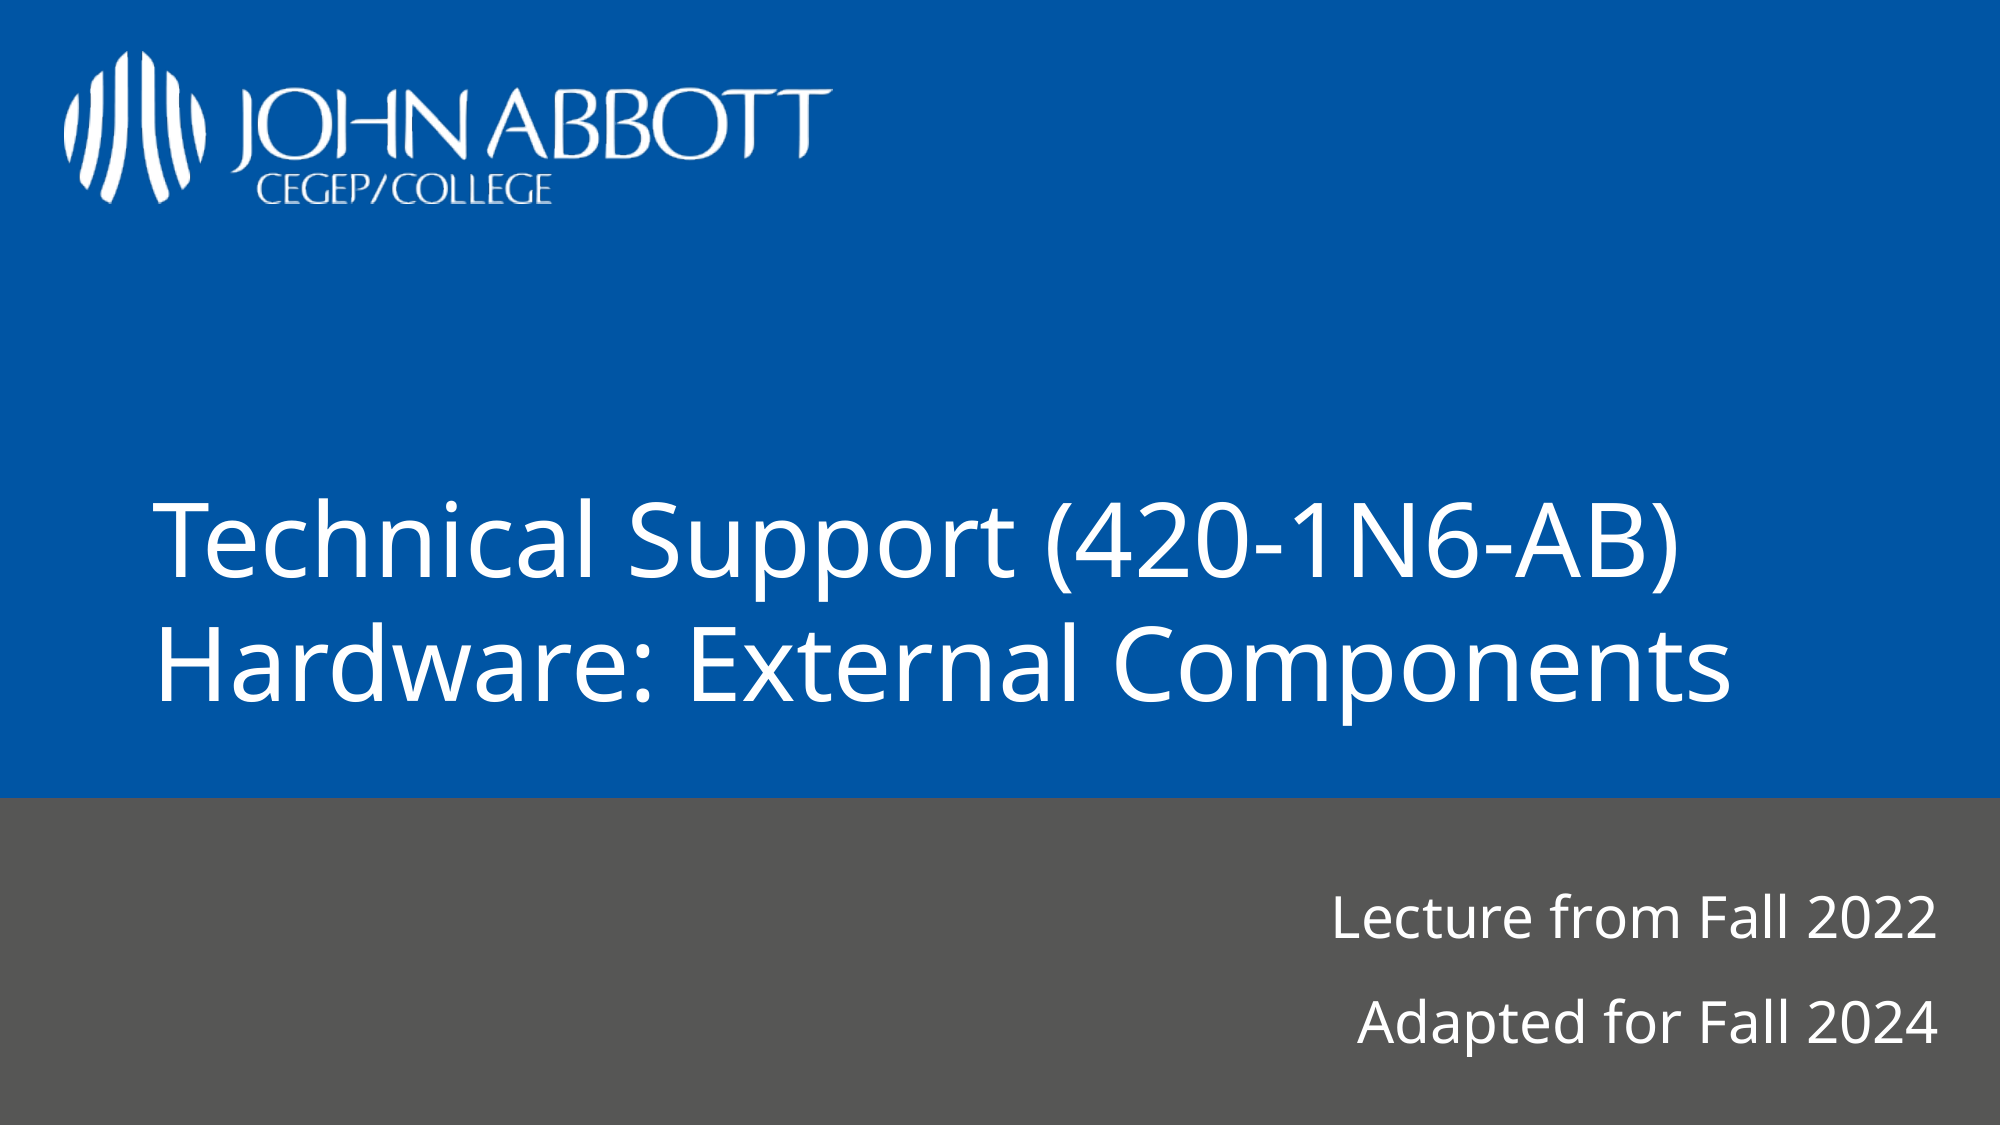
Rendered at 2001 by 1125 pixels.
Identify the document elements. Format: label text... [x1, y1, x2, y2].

title Technical Support (420-1N6-AB) Hardware: External Components [137, 338, 1863, 730]
subtitle Lecture from Fall 2022 Adapted for Fall 2024 [137, 838, 1955, 1065]
picture [64, 51, 833, 204]
